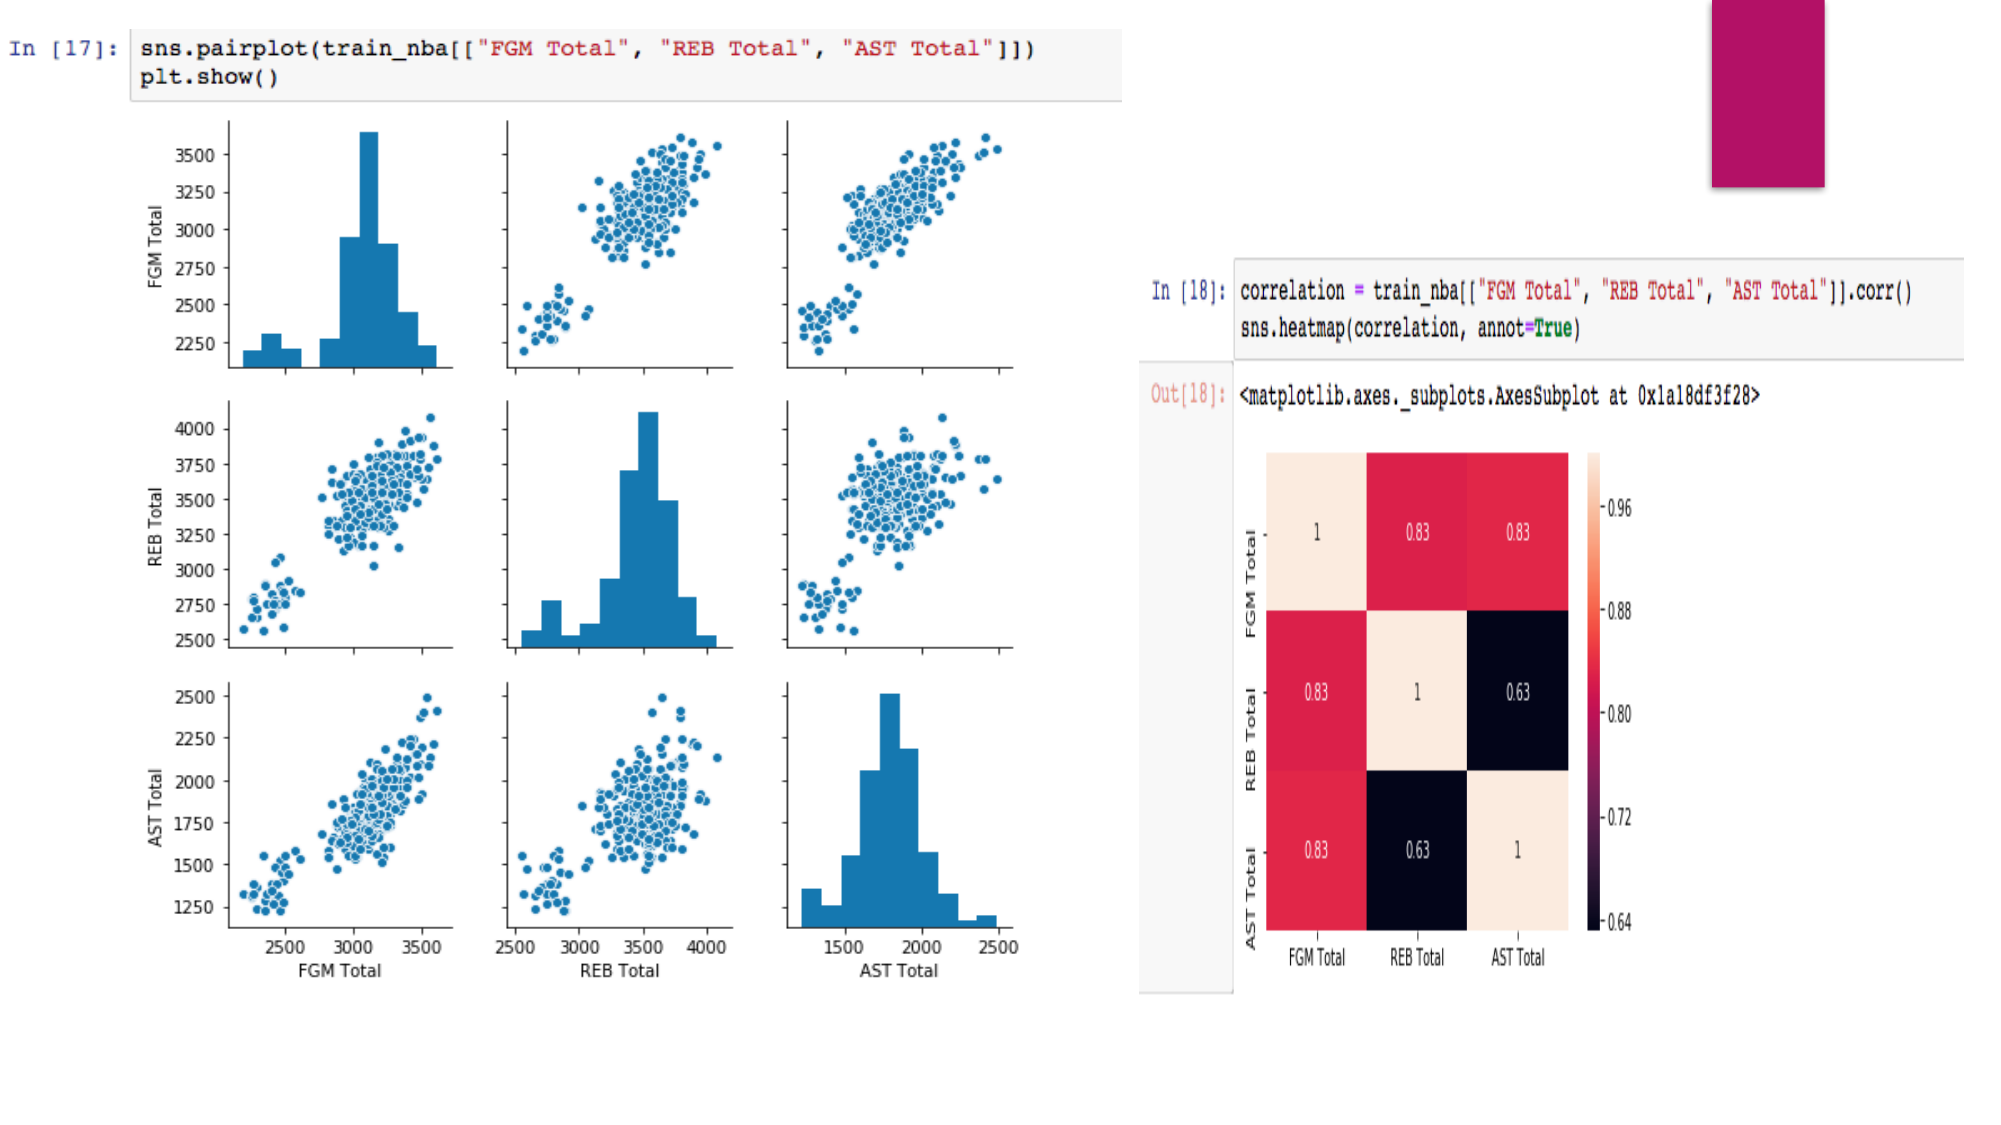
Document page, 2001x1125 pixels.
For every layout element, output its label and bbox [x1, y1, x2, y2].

list [0, 28, 1122, 1000]
picture [1139, 243, 1964, 1000]
